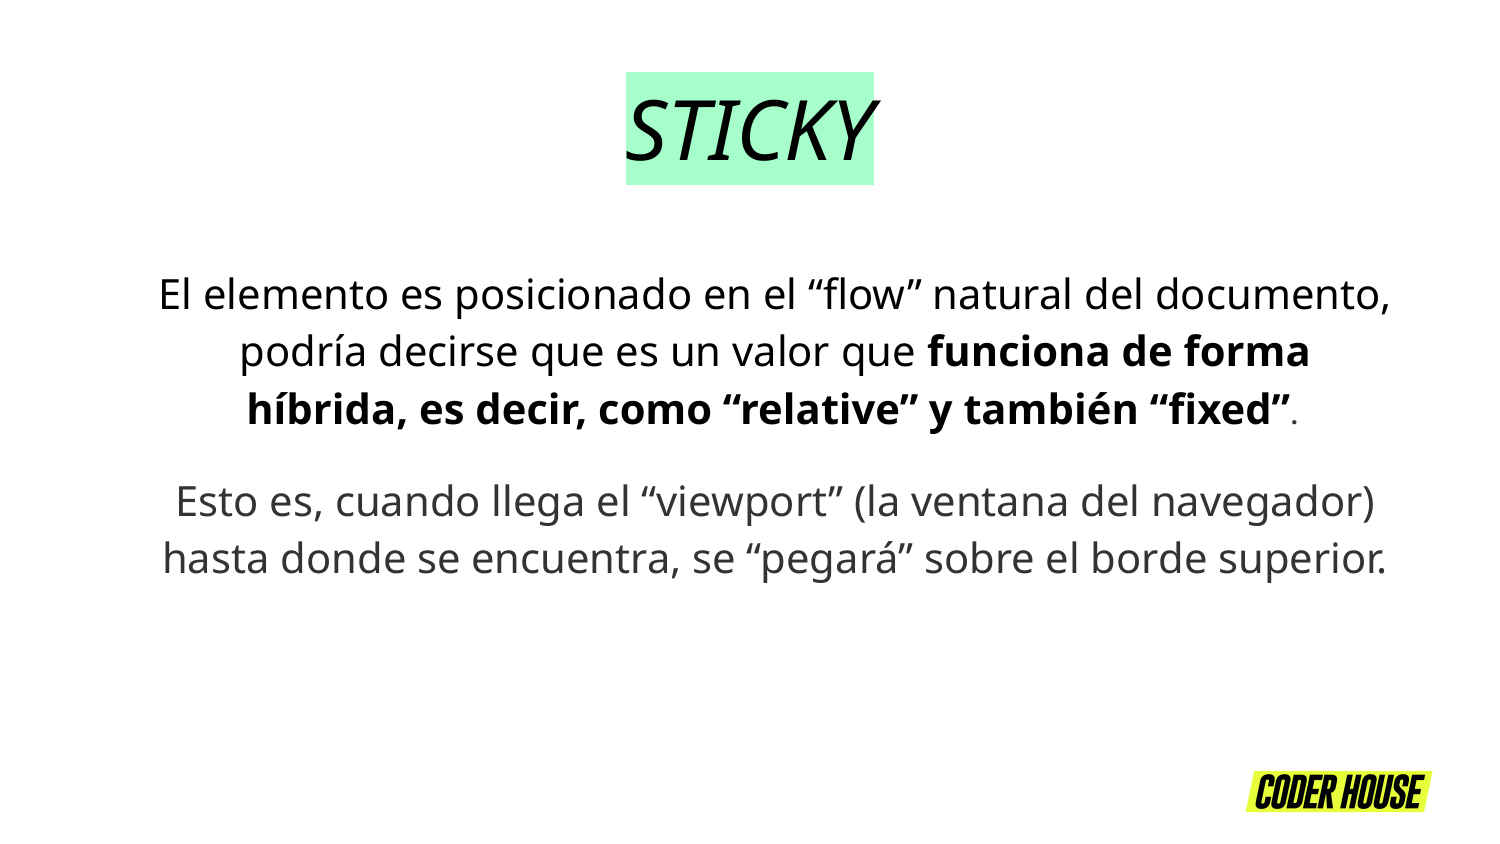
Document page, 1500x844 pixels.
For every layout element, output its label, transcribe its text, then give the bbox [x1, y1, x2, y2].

text_box El elemento es posicionado en el “flow” natural del documento, podría decirse que es un valor que funciona de forma híbrida, es decir, como “relative” y también “fixed”. Esto es, cuando llega el “viewport” (la ventana del navegador) hasta donde se encuentra, se “pegará” sobre el borde superior. [67, 245, 1409, 727]
picture [1241, 764, 1437, 819]
text_box STICKY [238, 47, 1262, 208]
